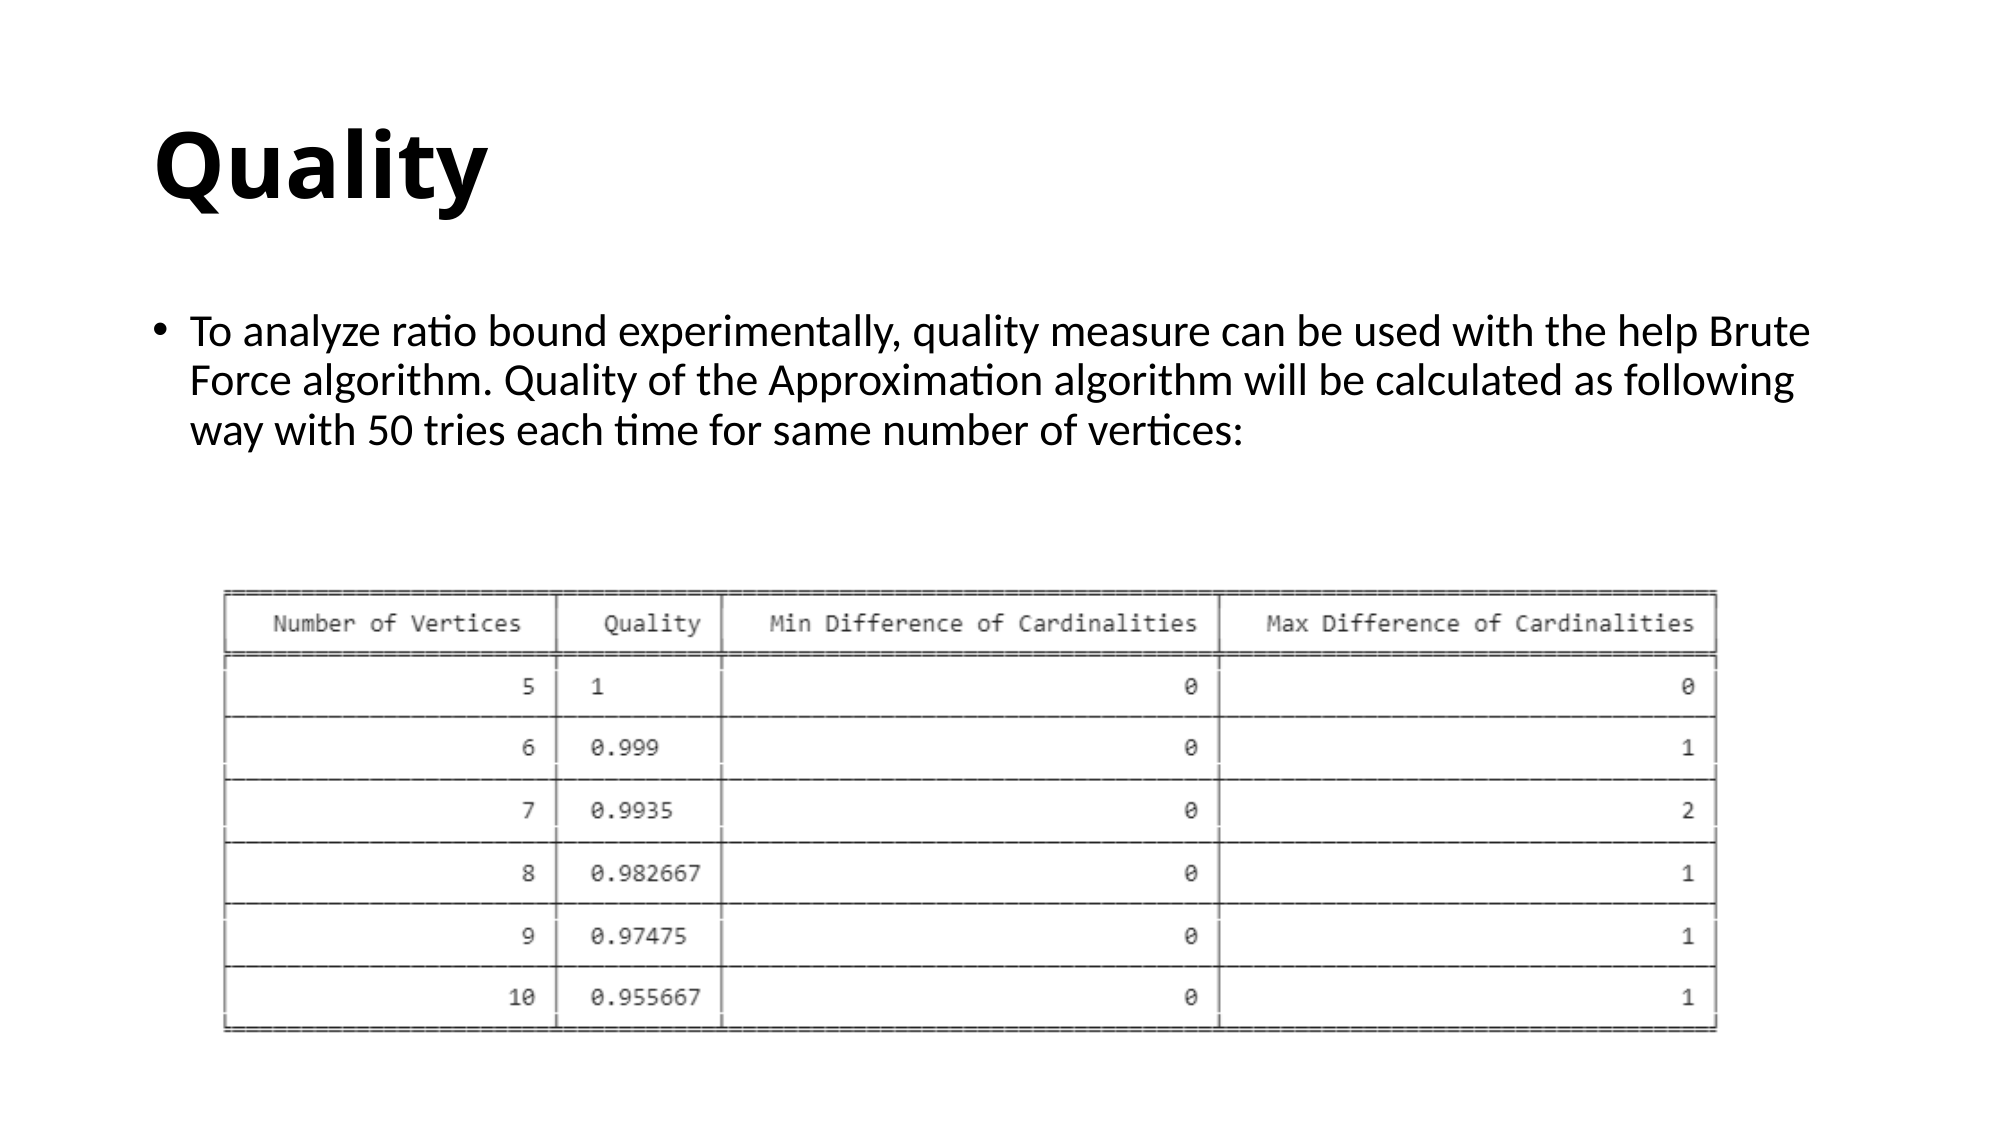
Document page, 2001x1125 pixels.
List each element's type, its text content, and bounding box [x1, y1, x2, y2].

title Quality [137, 59, 1863, 278]
picture [213, 578, 1723, 1036]
